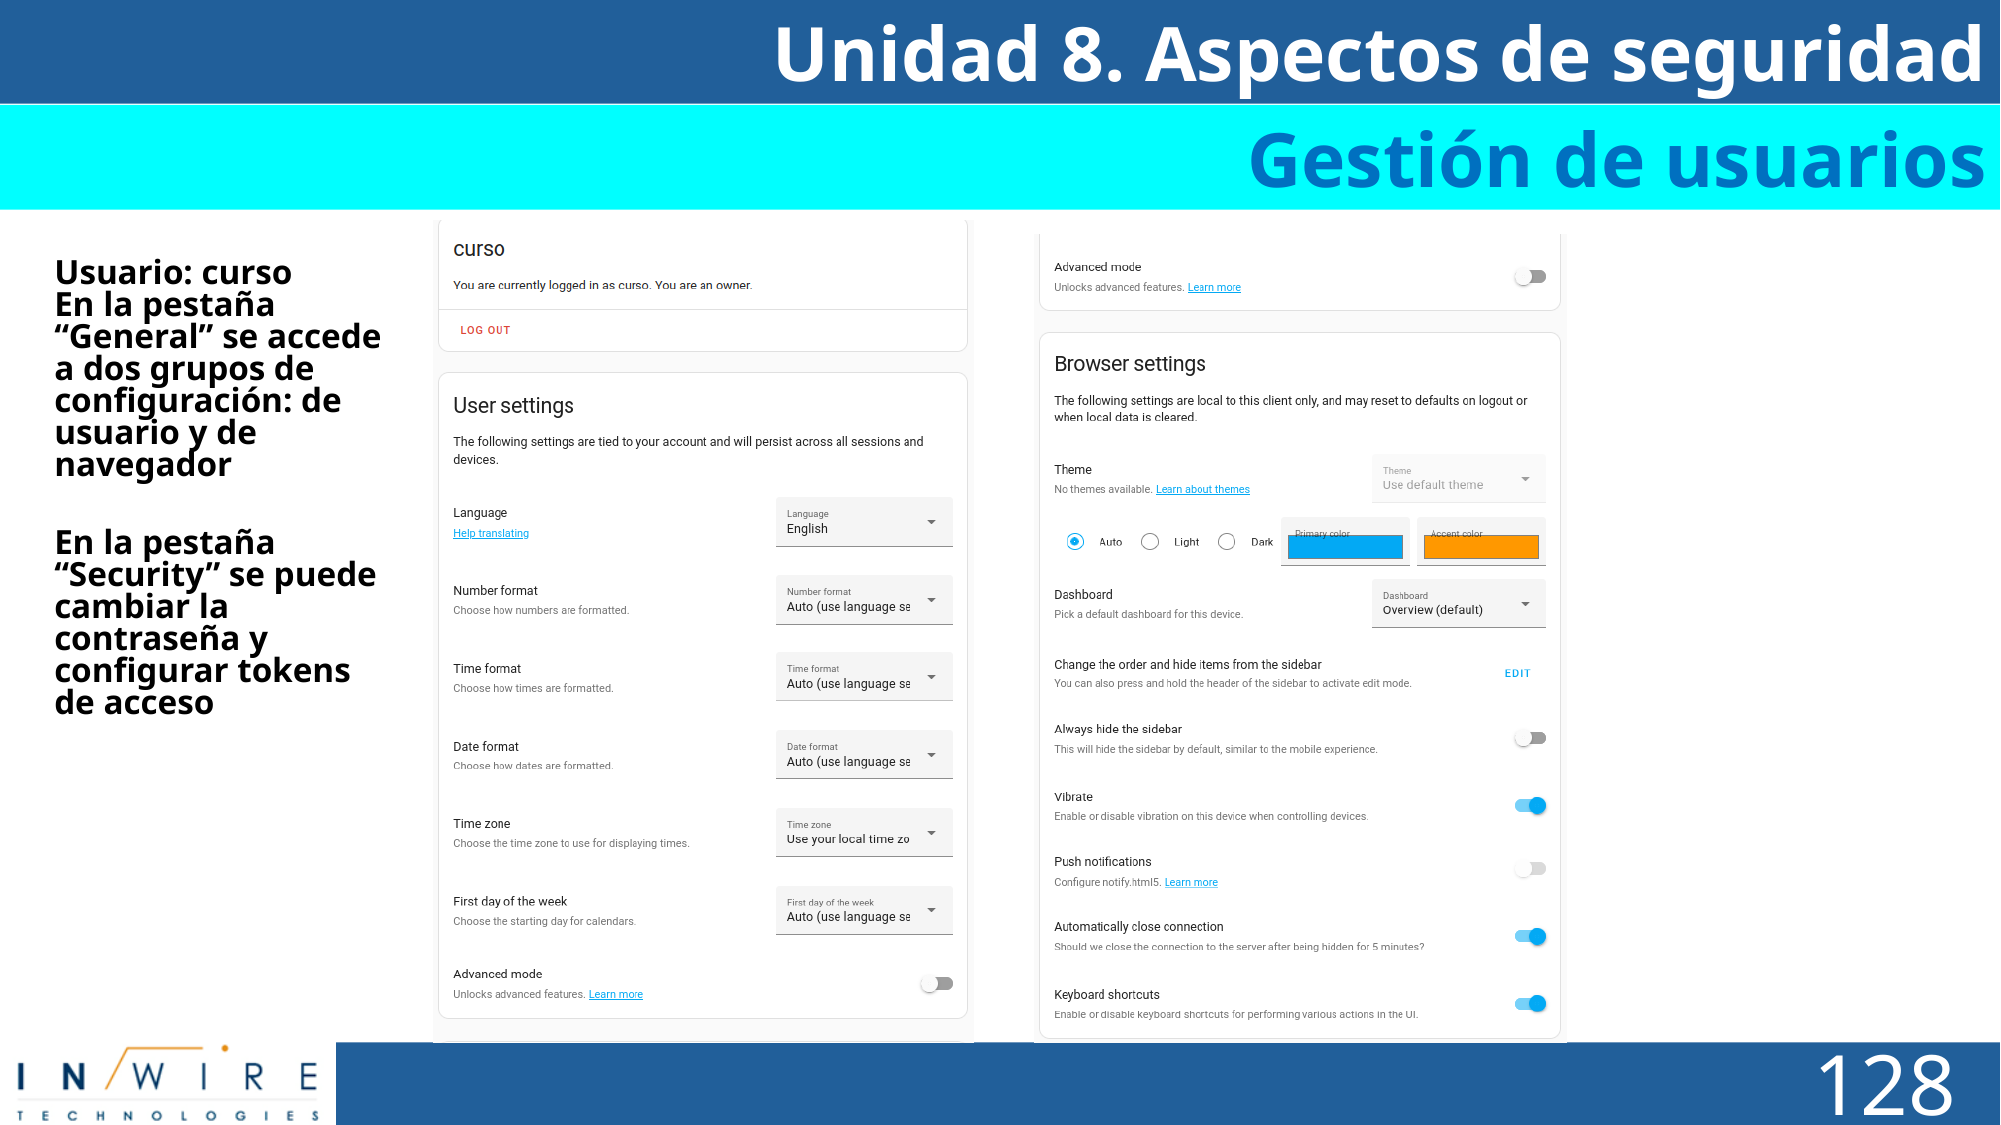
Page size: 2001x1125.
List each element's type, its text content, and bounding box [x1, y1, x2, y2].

text_box Unidad 8. Aspectos de seguridad [0, 0, 2000, 104]
picture [432, 219, 975, 1043]
text_box En la pestaña “Security” se puede cambiar la contraseña y configurar tokens de acceso [39, 522, 409, 729]
picture [0, 1037, 336, 1125]
text_box Gestión de usuarios [0, 104, 2000, 210]
picture [1034, 233, 1567, 1043]
text_box Usuario: curso En la pestaña “General” se accede a dos grupos de configuración: de usuario y de navegador [39, 251, 409, 490]
